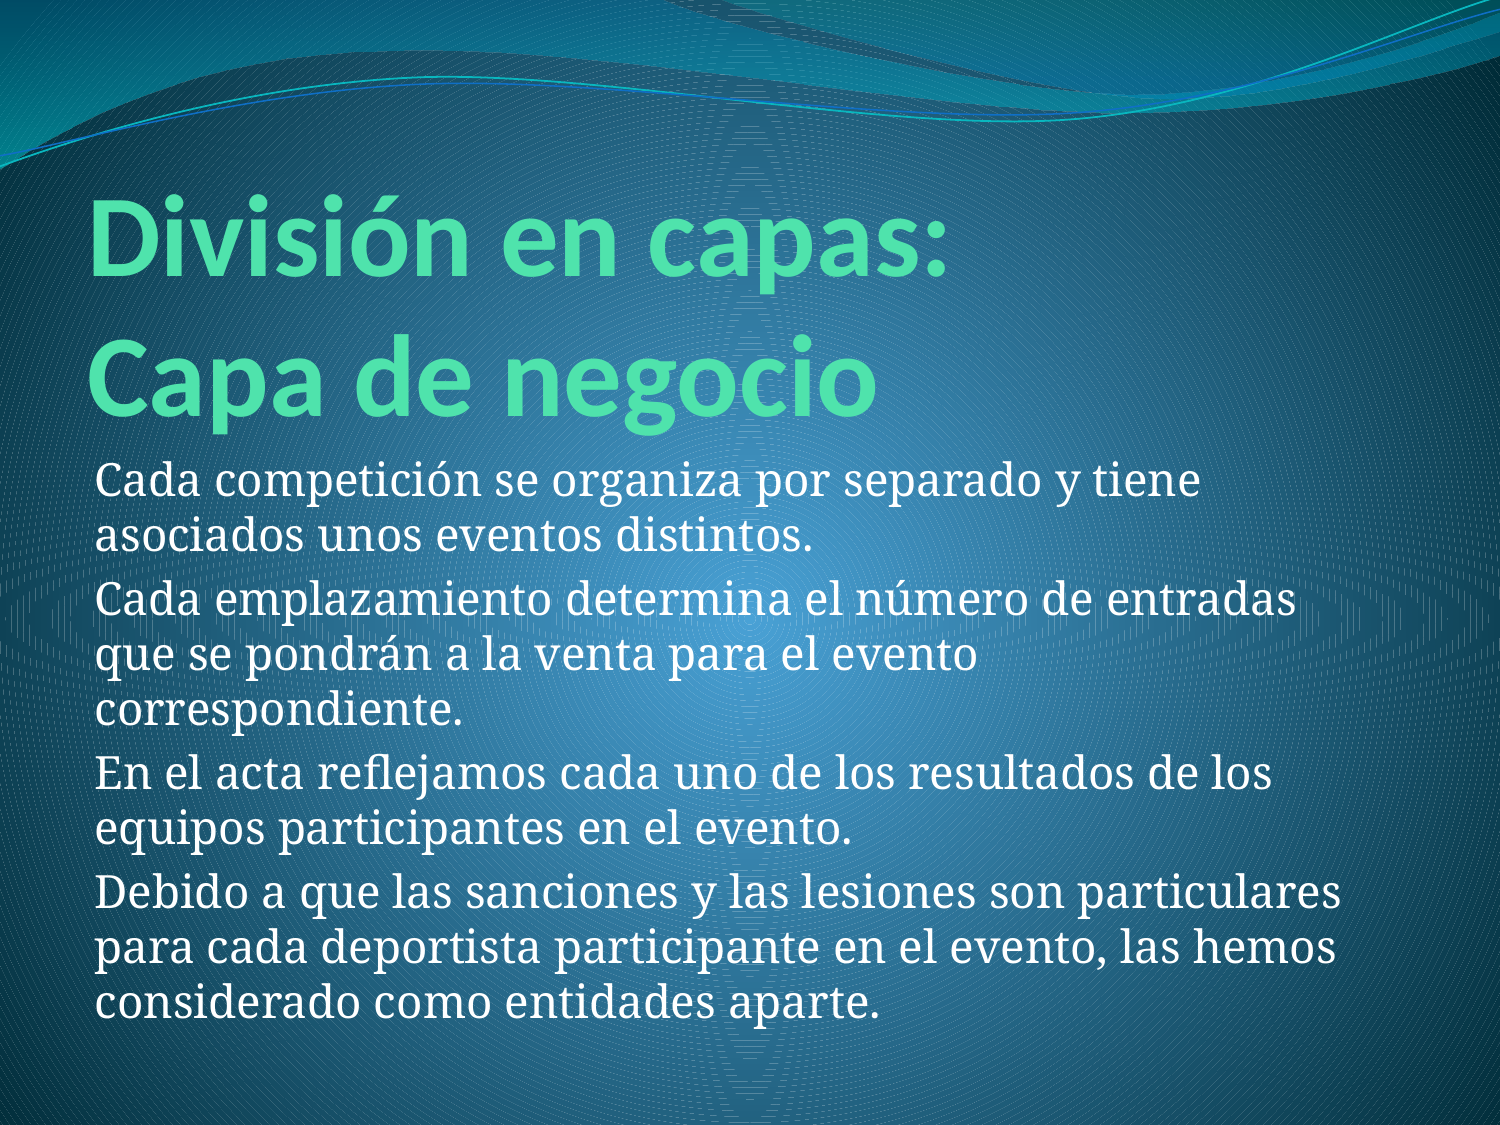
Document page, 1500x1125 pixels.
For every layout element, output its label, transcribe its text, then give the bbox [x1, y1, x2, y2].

title División en capas: Capa de negocio [86, 216, 1362, 440]
list Cada competición se organiza por separado y tiene asociados unos eventos distintos. Cada emplazamiento determina el número de entradas que se pondrán a la venta para el evento correspondiente. En el acta reflejamos cada uno de los resultados de los equipos participantes en el evento. Debido a que las sanciones y las lesiones son particulares para cada deportista participante en el evento, las hemos considerado como entidades aparte. [86, 443, 1362, 1067]
